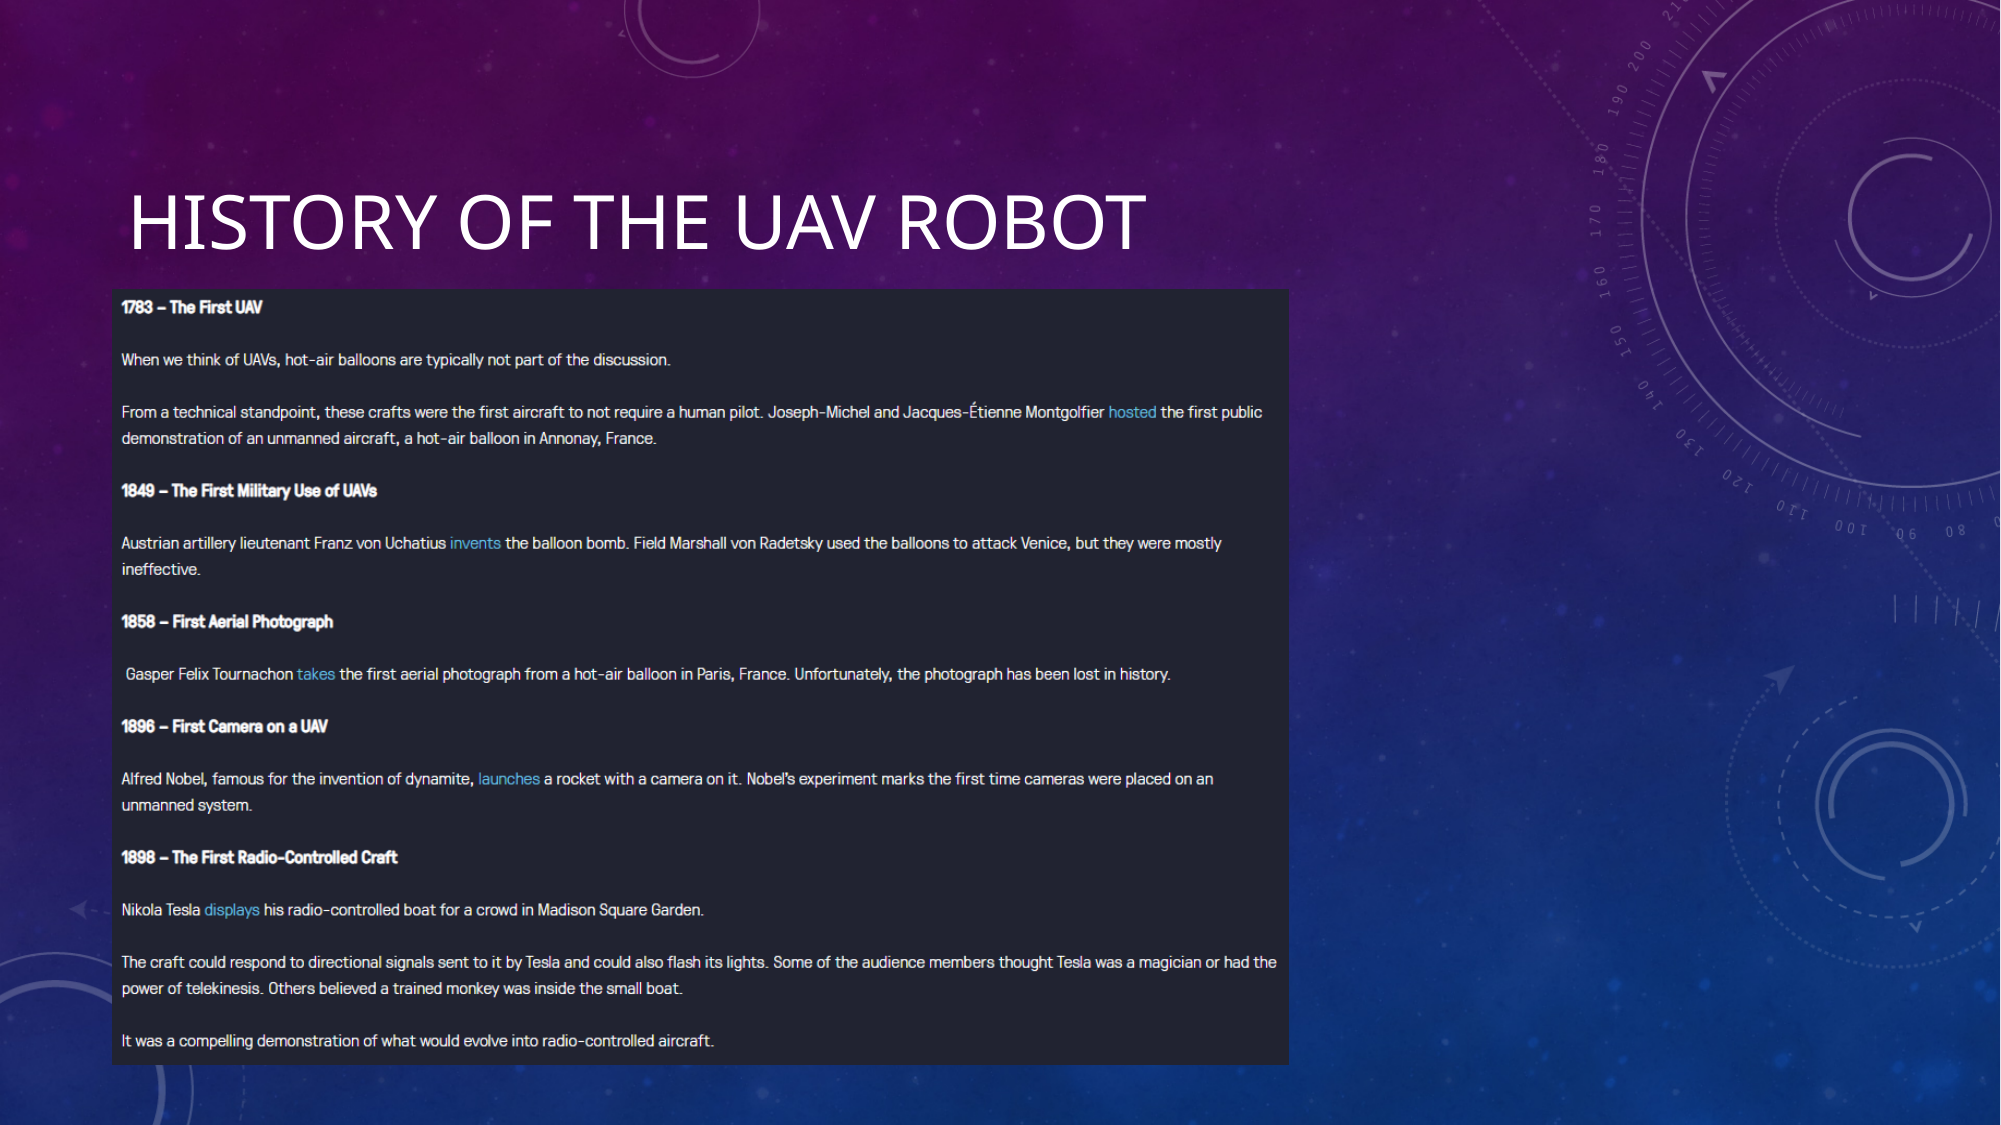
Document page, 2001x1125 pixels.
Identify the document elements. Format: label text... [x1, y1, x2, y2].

picture [0, 0, 2001, 1125]
title History of the UAV robot [112, 99, 1775, 339]
